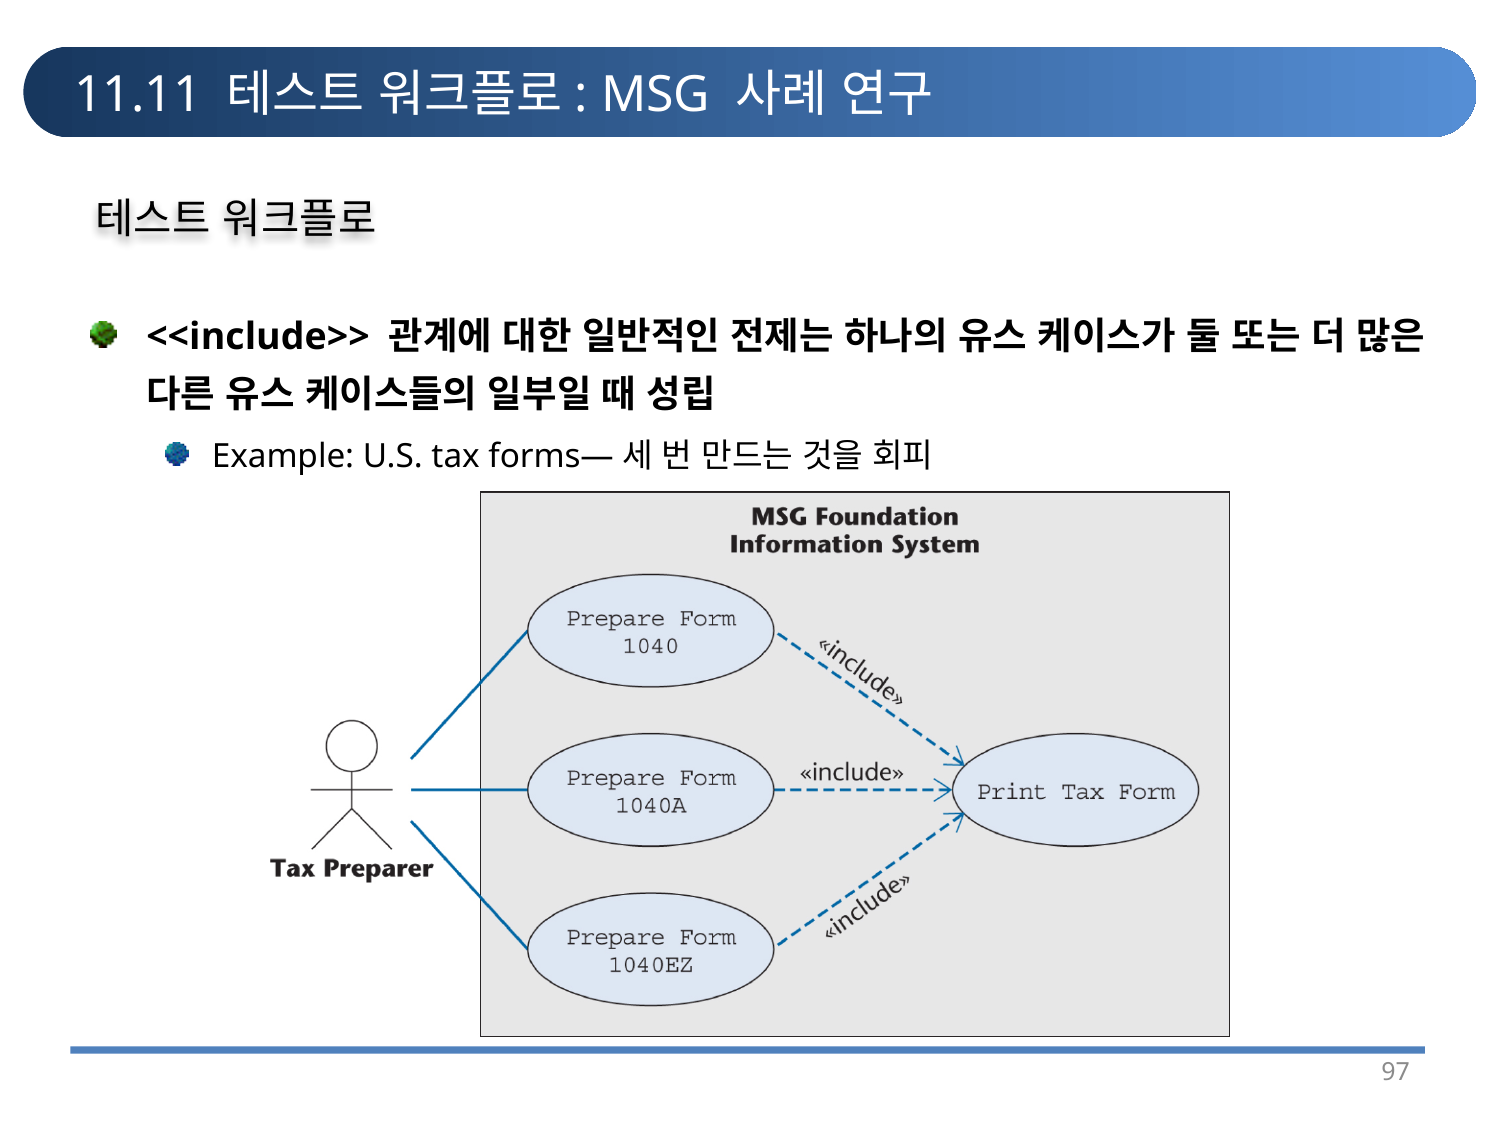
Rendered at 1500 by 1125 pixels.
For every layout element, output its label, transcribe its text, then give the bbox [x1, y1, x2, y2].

title 11.11 테스트 워크플로: MSG 사례 연구 [59, 56, 1410, 126]
picture [90, 321, 117, 348]
picture [270, 491, 1230, 1037]
picture [165, 442, 189, 466]
slide_number 97 [1074, 1042, 1425, 1103]
list 테스트 워크플로 [60, 180, 412, 255]
list <<include>> 관계에 대한 일반적인 전제는 하나의 유스 케이스가 둘 또는 더 많은 다른 유스 케이스들의 일부일 때 성립 Example: U.S. tax forms—세 번 만드는 것을 회피 [74, 290, 1471, 1006]
